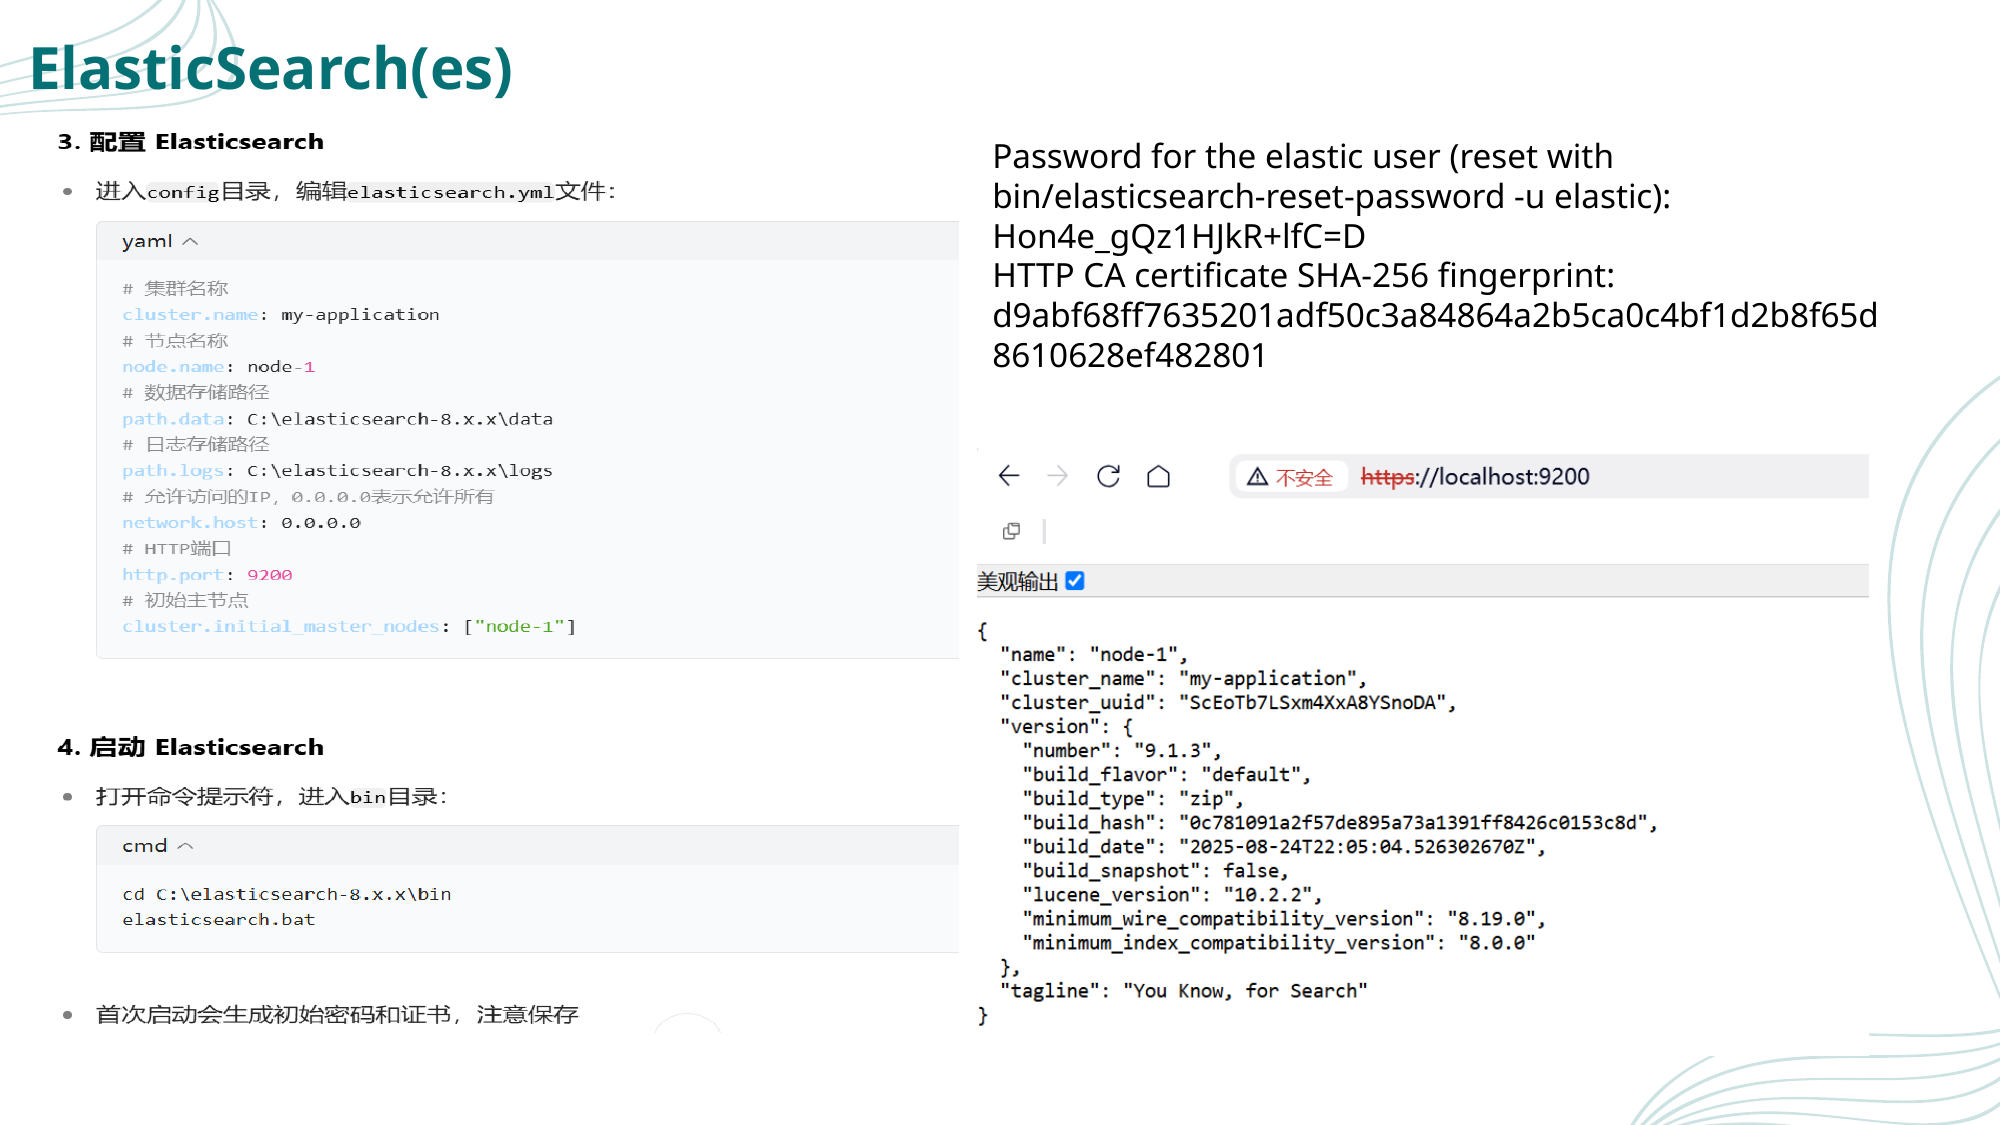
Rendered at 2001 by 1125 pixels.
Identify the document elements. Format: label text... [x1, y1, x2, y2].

text_box Password for the elastic user (reset with bin/elasticsearch-reset-password -u elastic): Hon4e_gQz1HJkR+lfC=D HTTP CA certificate SHA-256 fingerprint: d9abf68ff7635201adf50c3a84864a2b5ca0c4bf1d2b8f65d8610628ef482801 [977, 127, 1900, 382]
title ElasticSearch(es) [28, 2, 1828, 102]
picture [28, 114, 959, 1033]
picture [977, 448, 1869, 1056]
